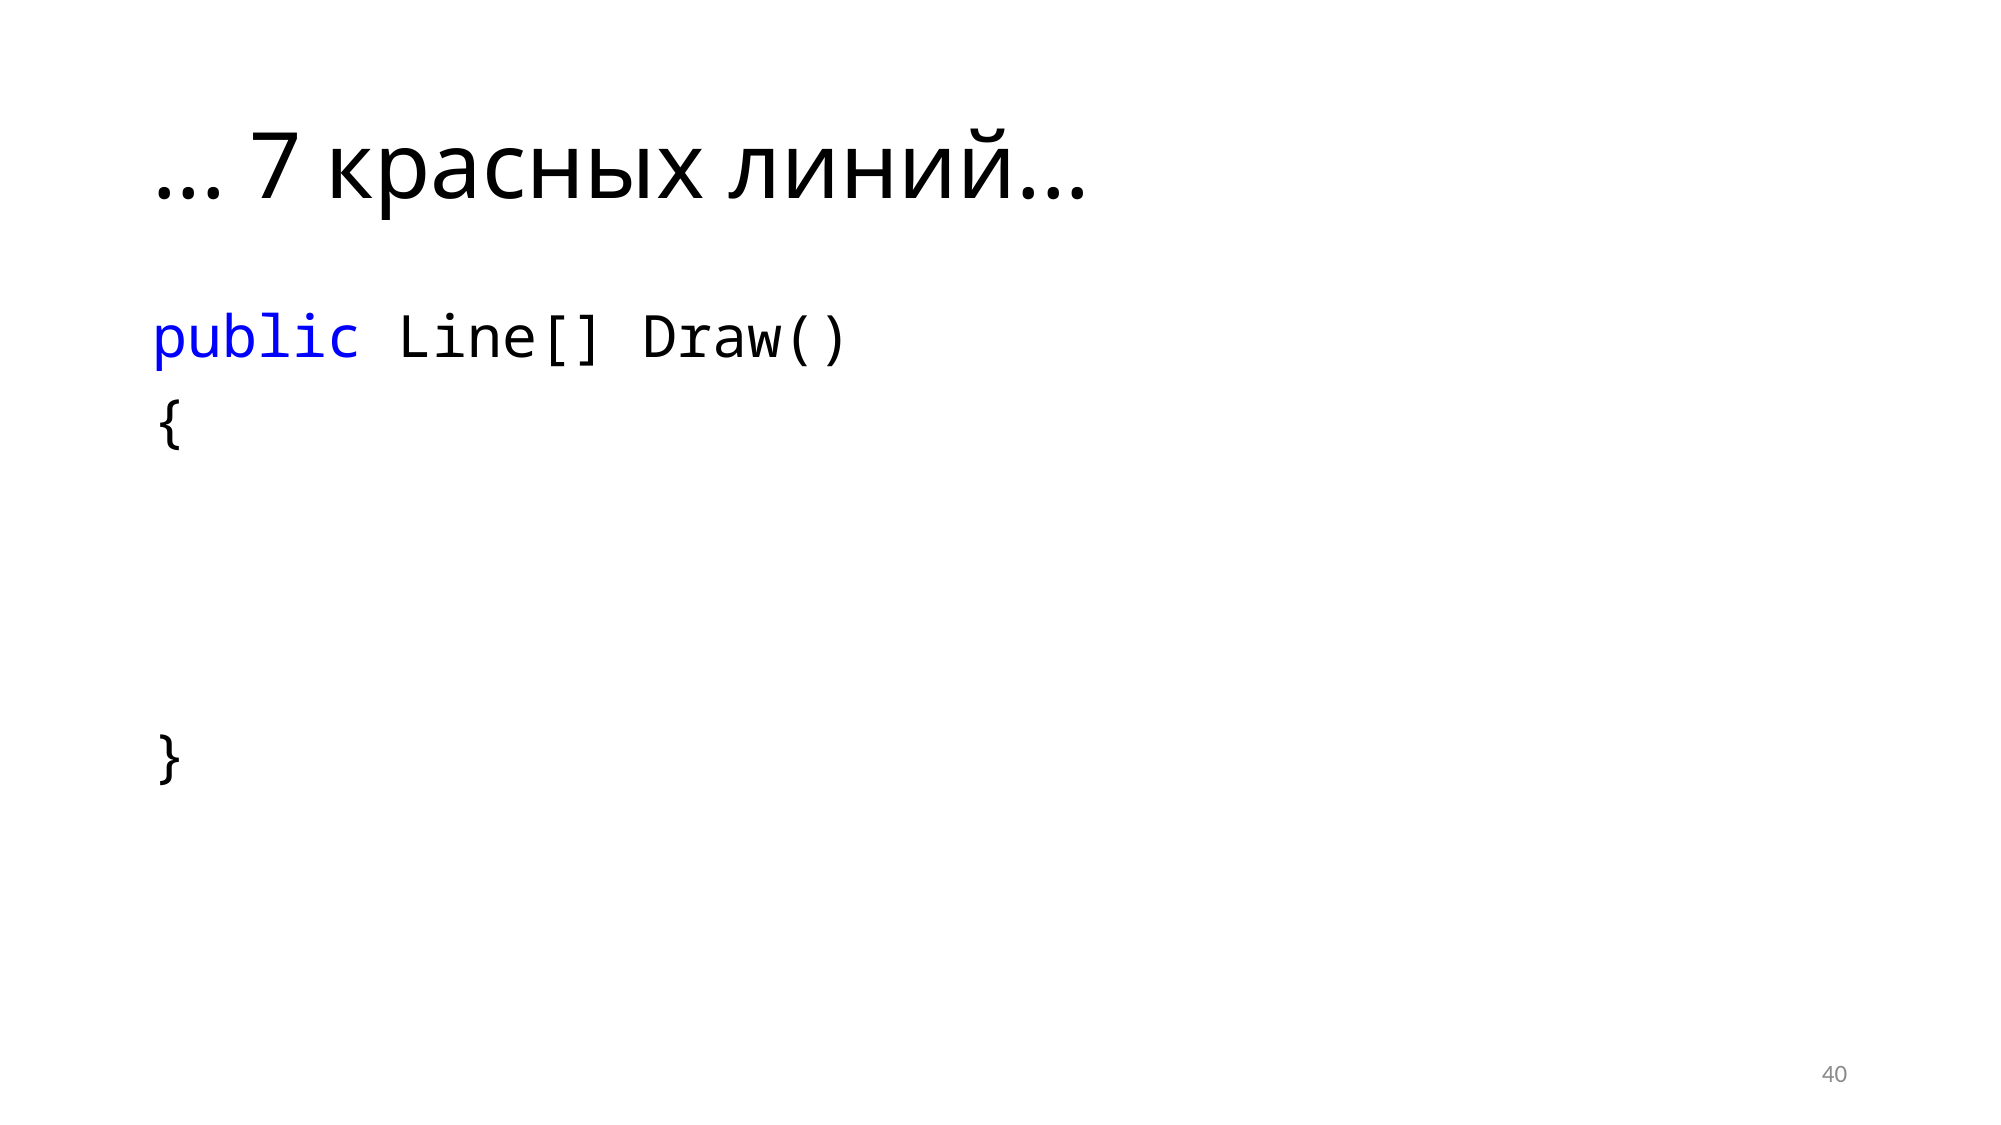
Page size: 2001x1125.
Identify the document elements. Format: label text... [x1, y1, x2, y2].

list public Line[] Draw() { } [137, 299, 1863, 1014]
slide_number 40 [1412, 1042, 1863, 1103]
title ... 7 красных линий... [137, 59, 1863, 278]
